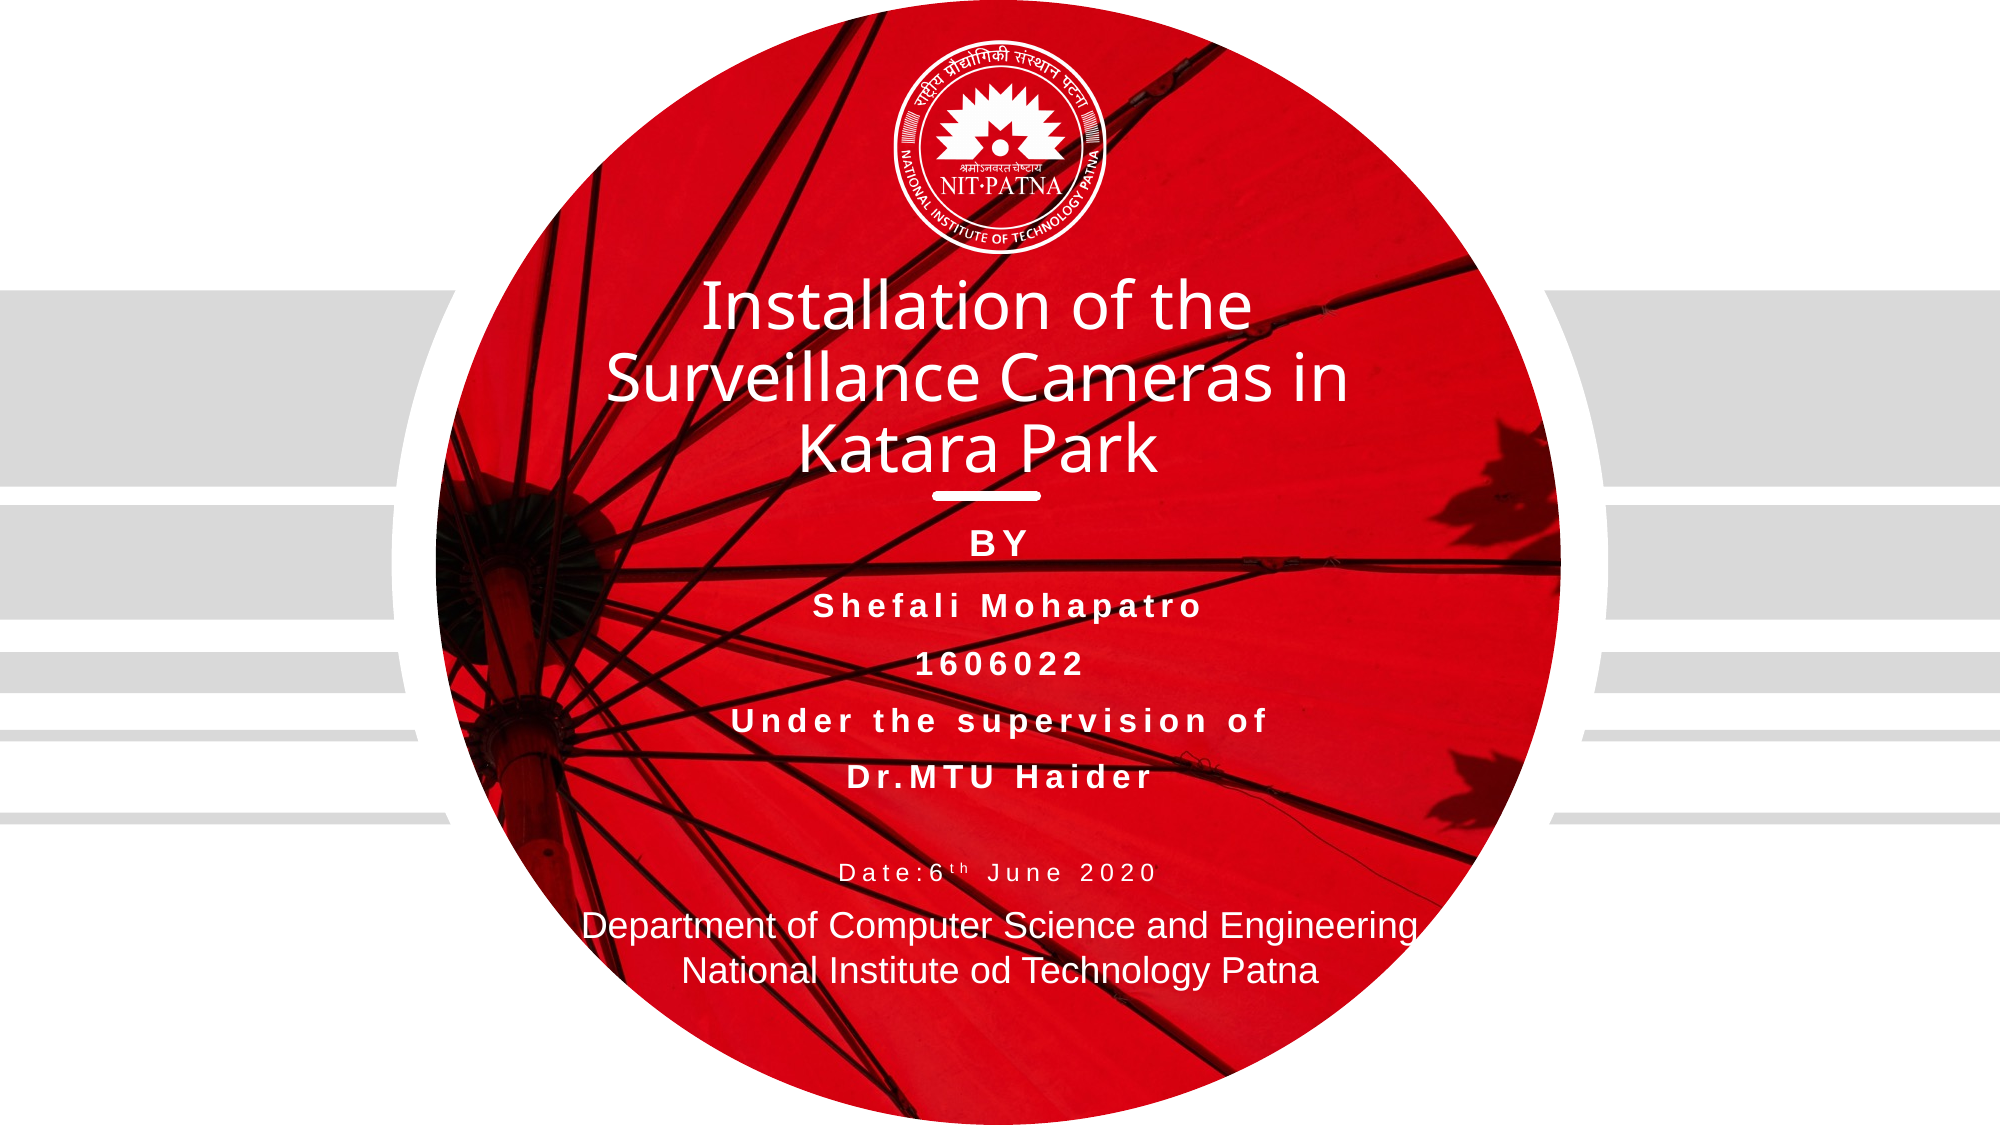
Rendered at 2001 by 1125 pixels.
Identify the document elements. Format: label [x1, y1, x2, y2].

picture [435, 0, 1561, 1125]
